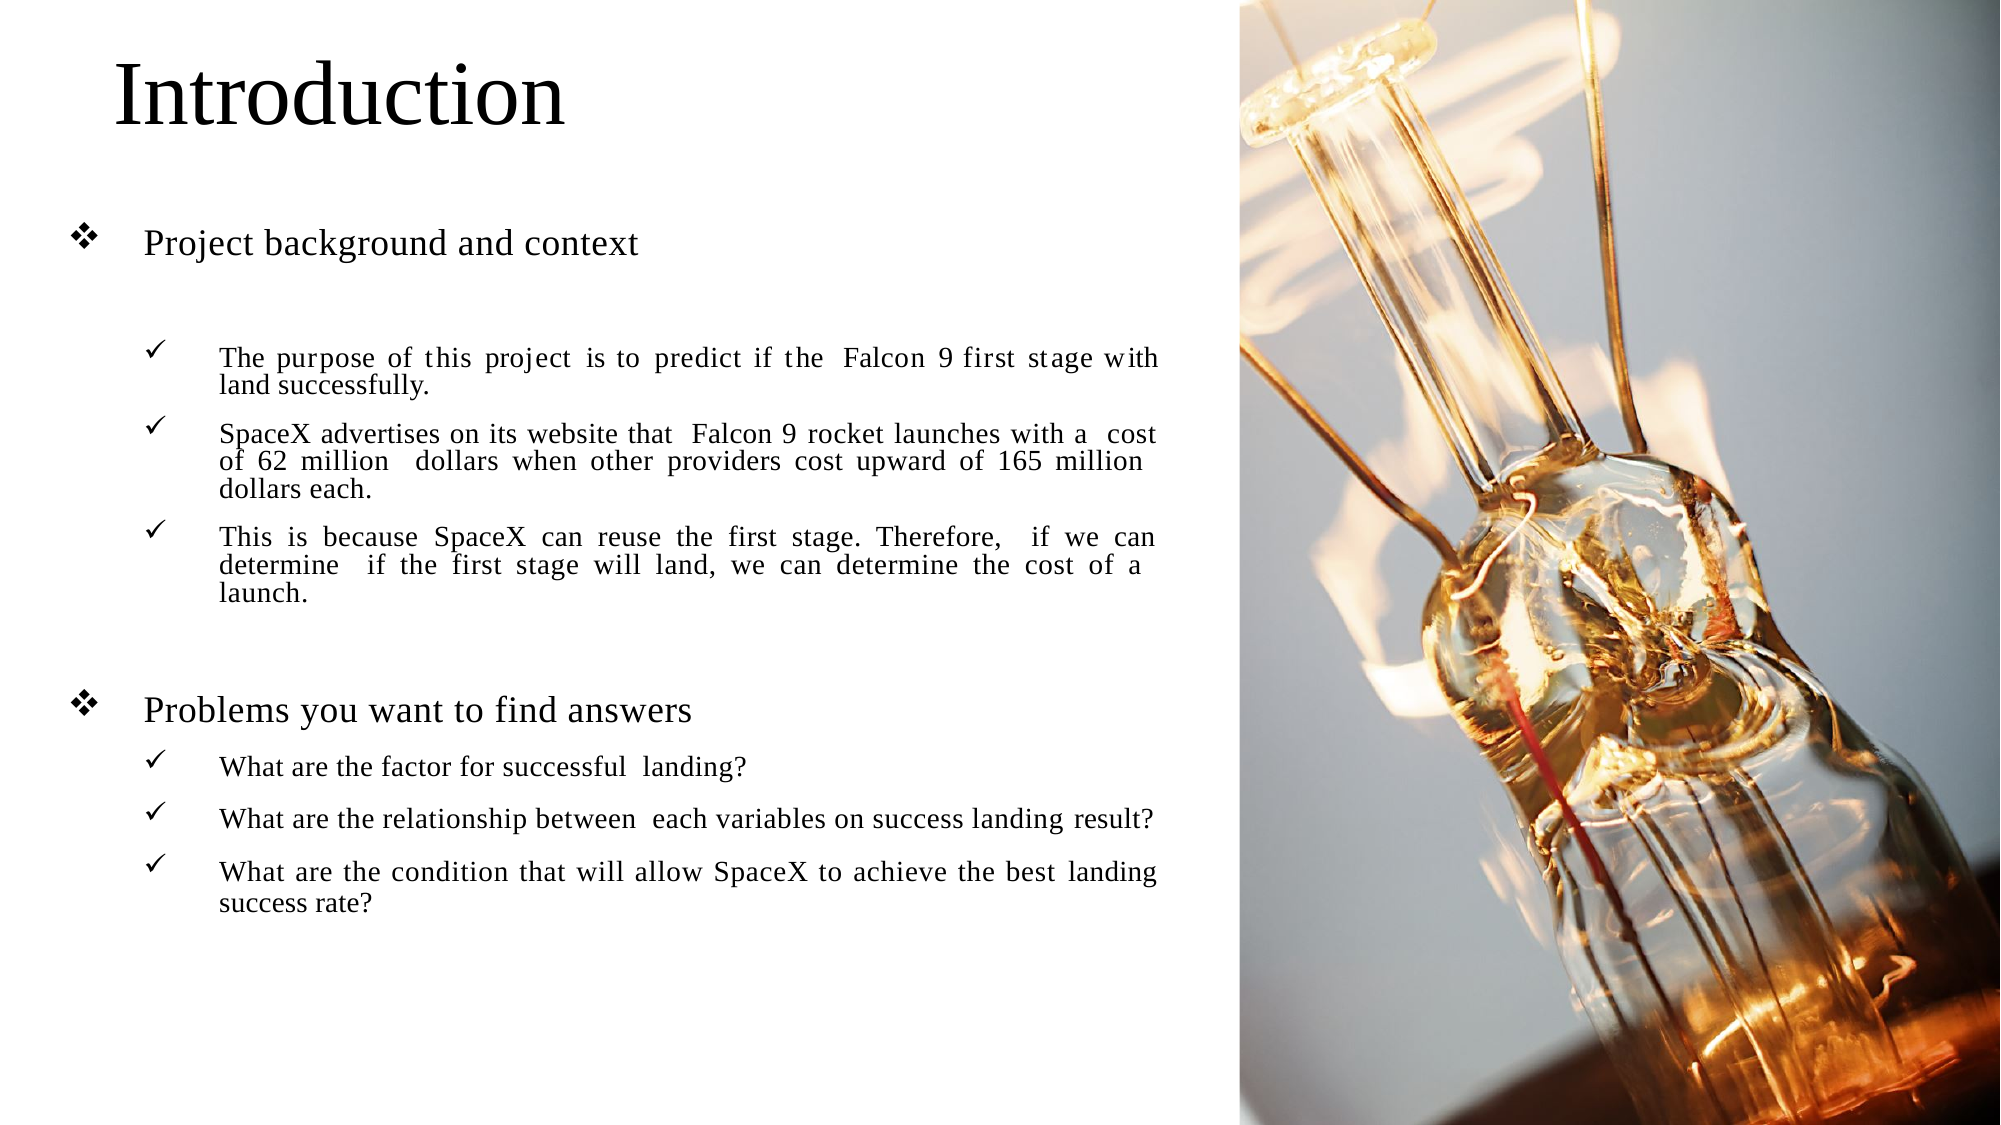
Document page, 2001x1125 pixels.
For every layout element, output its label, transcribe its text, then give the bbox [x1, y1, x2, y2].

text_box Project background and context The purpose of this project is to predict if the Falcon 9 first stage with land successfully. SpaceX advertises on its website that Falcon 9 rocket launches with a cost of 62 million dollars when other providers cost upward of 165 million dollars each. This is because SpaceX can reuse the first stage. Therefore, if we can determine if the first stage will land, we can determine the cost of a launch. Problems you want to find answers What are the factor for successful landing? What are the relationship between each variables on success landing result? What are the condition that will allow SpaceX to achieve the best landing success rate? [52, 215, 1173, 950]
title Introduction [98, 37, 1180, 153]
picture [1239, 0, 2000, 1125]
